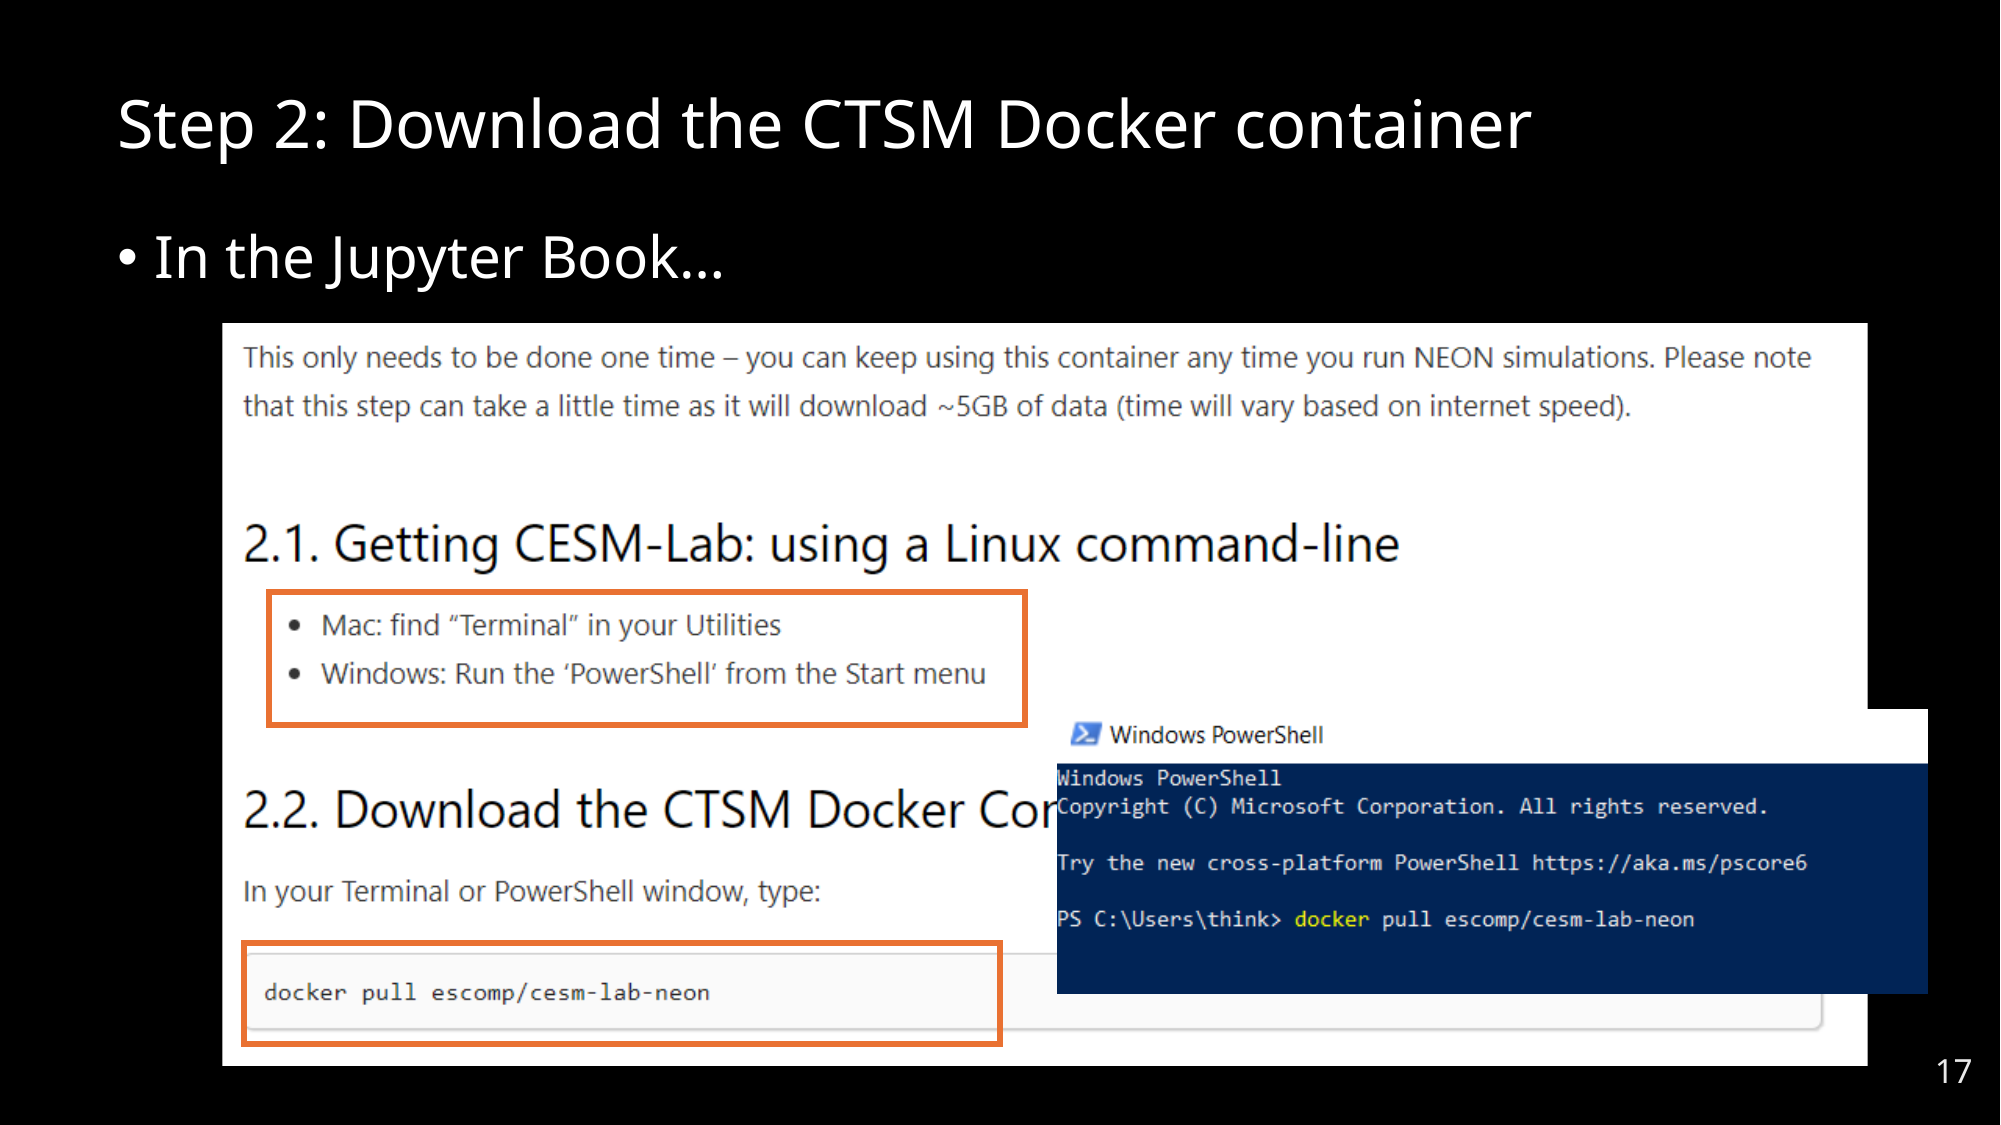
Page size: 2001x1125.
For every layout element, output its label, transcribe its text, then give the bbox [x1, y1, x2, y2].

picture [221, 323, 1929, 1066]
title Step 2: Download the CTSM Docker container [102, 59, 1988, 195]
list In the Jupyter Book… [102, 220, 1988, 1014]
slide_number 17 [1537, 1042, 1988, 1103]
